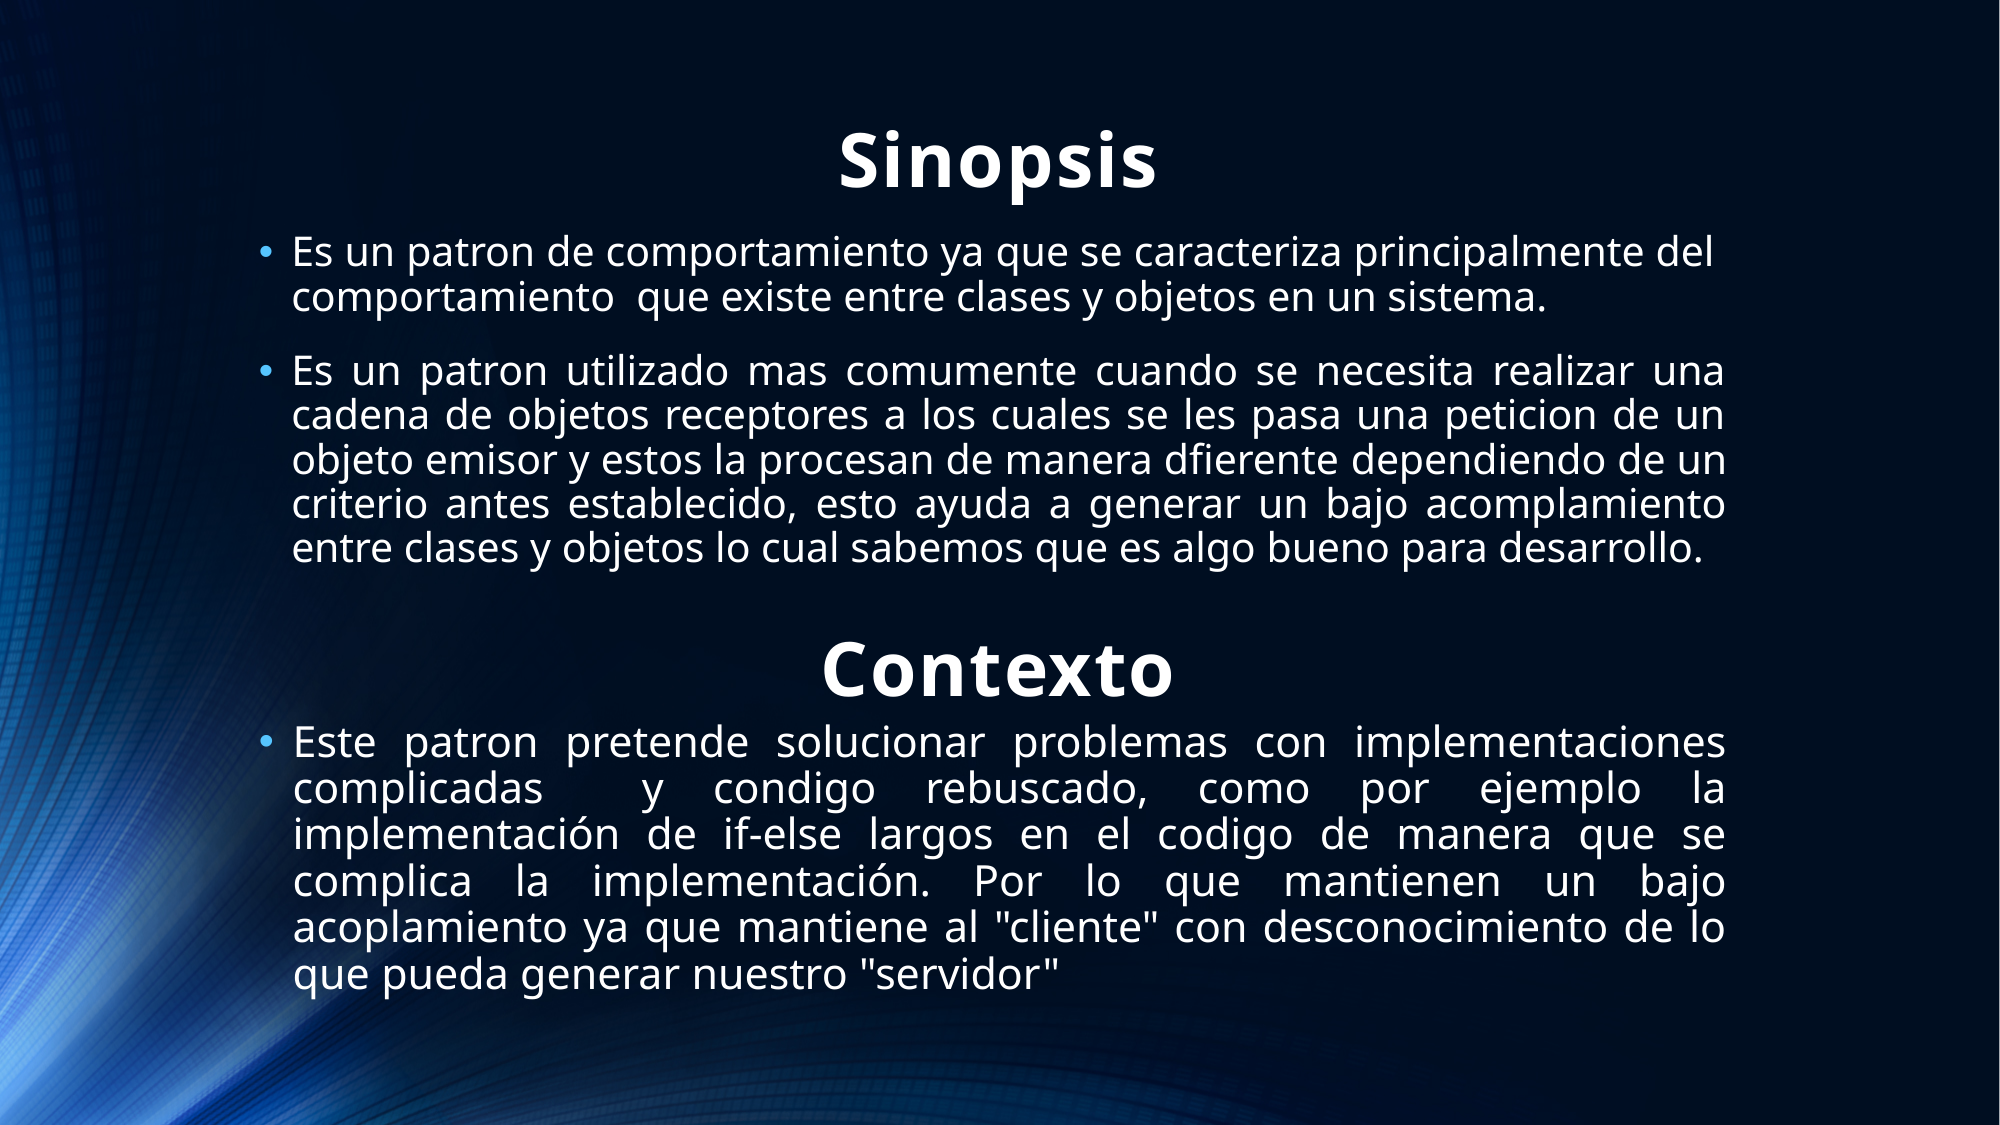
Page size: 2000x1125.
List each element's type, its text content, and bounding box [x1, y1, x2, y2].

title Sinopsis [248, 88, 1749, 211]
text_box Este patron pretende solucionar problemas con implementaciones complicadas y condigo rebuscado, como por ejemplo la implementación de if-else largos en el codigo de manera que se complica la implementación. Por lo que mantienen un bajo acoplamiento ya que mantiene al "cliente" con desconocimiento de lo que pueda generar nuestro "servidor" [243, 712, 1743, 1009]
list Es un patron de comportamiento ya que se caracteriza principalmente del comportamiento que existe entre clases y objetos en un sistema. Es un patron utilizado mas comumente cuando se necesita realizar una cadena de objetos receptores a los cuales se les pasa una peticion de un objeto emisor y estos la procesan de manera dfierente dependiendo de un criterio antes establecido, esto ayuda a generar un bajo acomplamiento entre clases y objetos lo cual sabemos que es algo bueno para desarrollo. [243, 224, 1743, 587]
text_box Contexto [248, 598, 1749, 721]
picture [0, 0, 2000, 1125]
